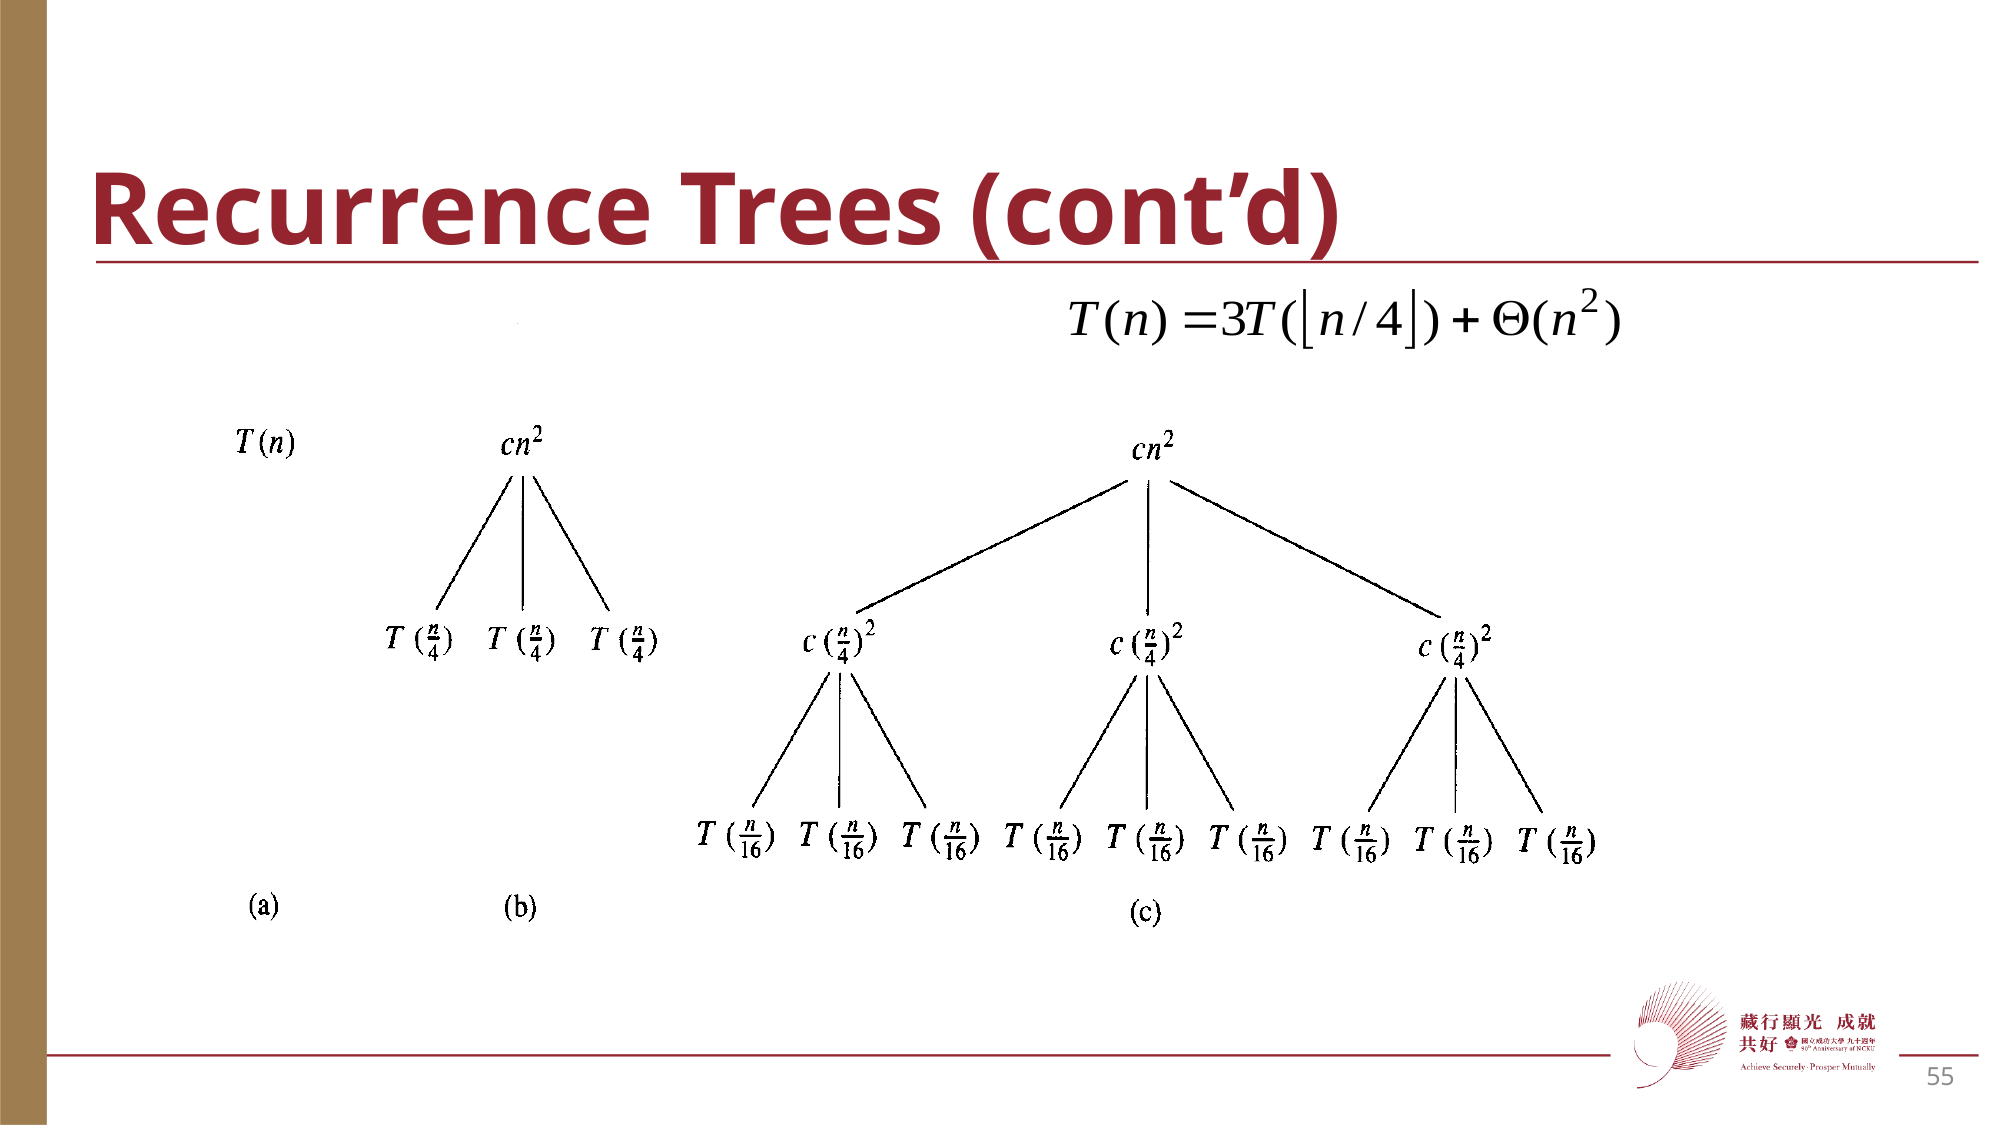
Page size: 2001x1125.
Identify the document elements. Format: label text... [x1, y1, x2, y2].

slide_number 55 [1880, 1047, 1970, 1108]
title Recurrence Trees (cont’d) [72, 131, 1827, 274]
picture [0, 0, 2000, 1125]
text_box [1062, 277, 1630, 358]
